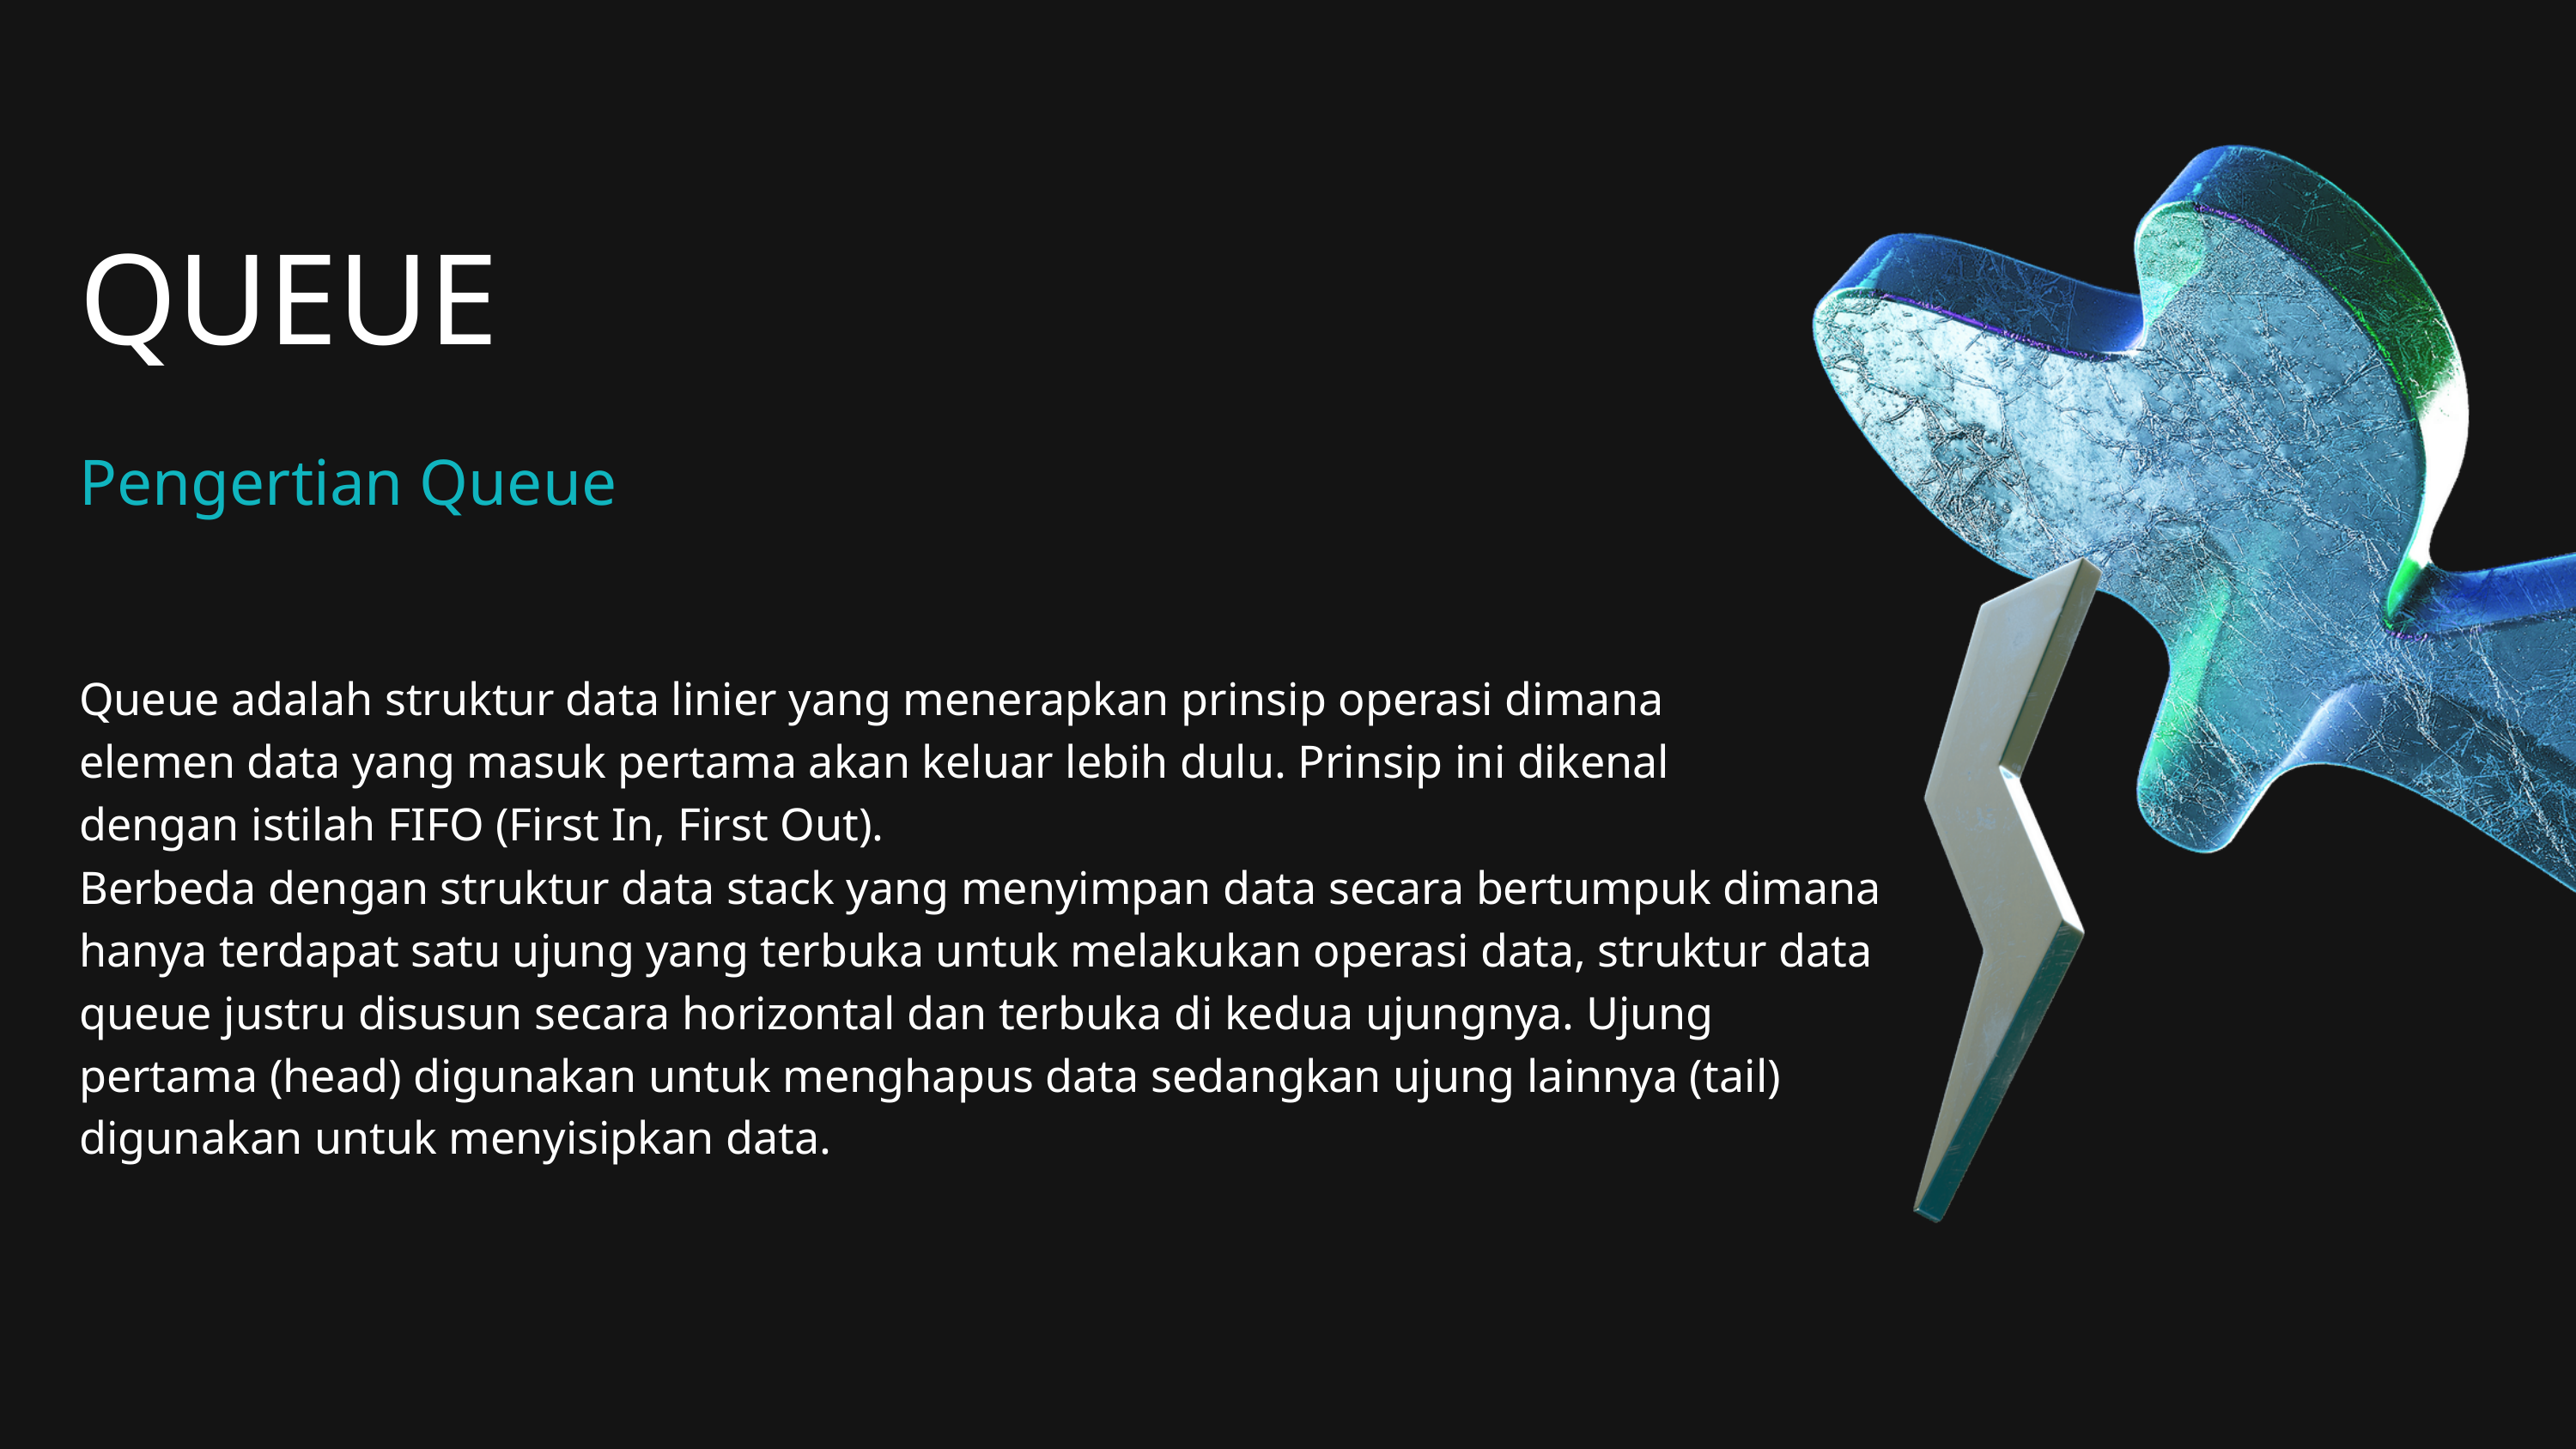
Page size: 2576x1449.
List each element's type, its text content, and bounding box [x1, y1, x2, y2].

picture [1812, 144, 2576, 1224]
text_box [79, 220, 1813, 1089]
text_box Berbeda dengan struktur data stack yang menyimpan data secara bertumpuk dimana hanya terdapat satu ujung yang terbuka untuk melakukan operasi data, struktur data queue justru disusun secara horizontal dan terbuka di kedua ujungnya. Ujung pertama (head) digunakan untuk menghapus data sedangkan ujung lainnya (tail) digunakan untuk menyisipkan data. [79, 976, 1892, 1164]
